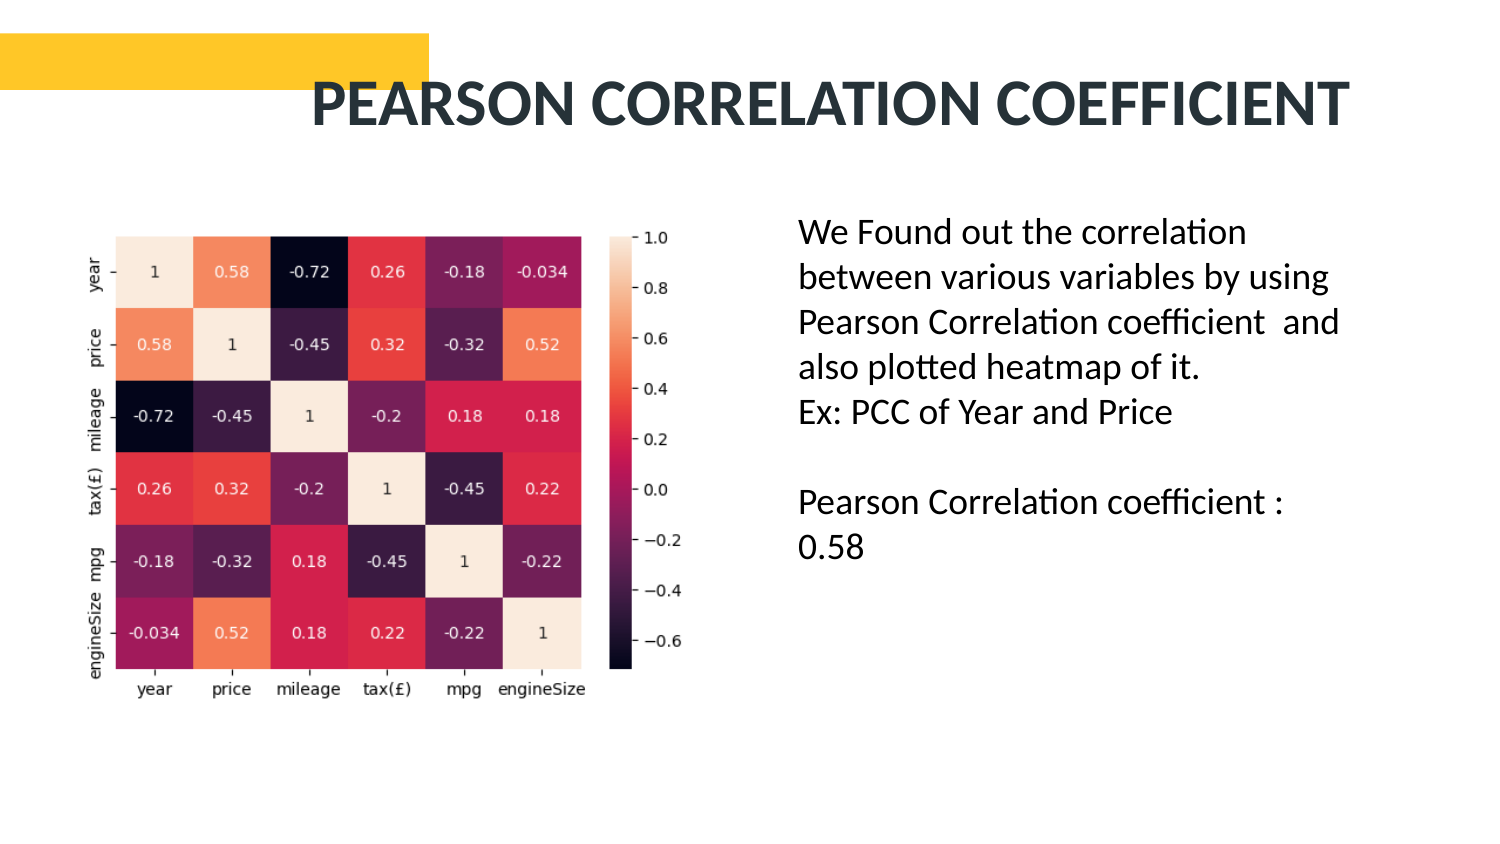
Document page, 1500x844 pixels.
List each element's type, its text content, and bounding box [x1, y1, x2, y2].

picture [76, 219, 694, 709]
title PEARSON CORRELATION COEFFICIENT [311, 58, 1354, 200]
text_box [0, 33, 429, 90]
text_box We Found out the correlation between various variables by using Pearson Correlation coefficient and also plotted heatmap of it. Ex: PCC of Year and Price Pearson Correlation coefficient : 0.58 [783, 199, 1375, 665]
